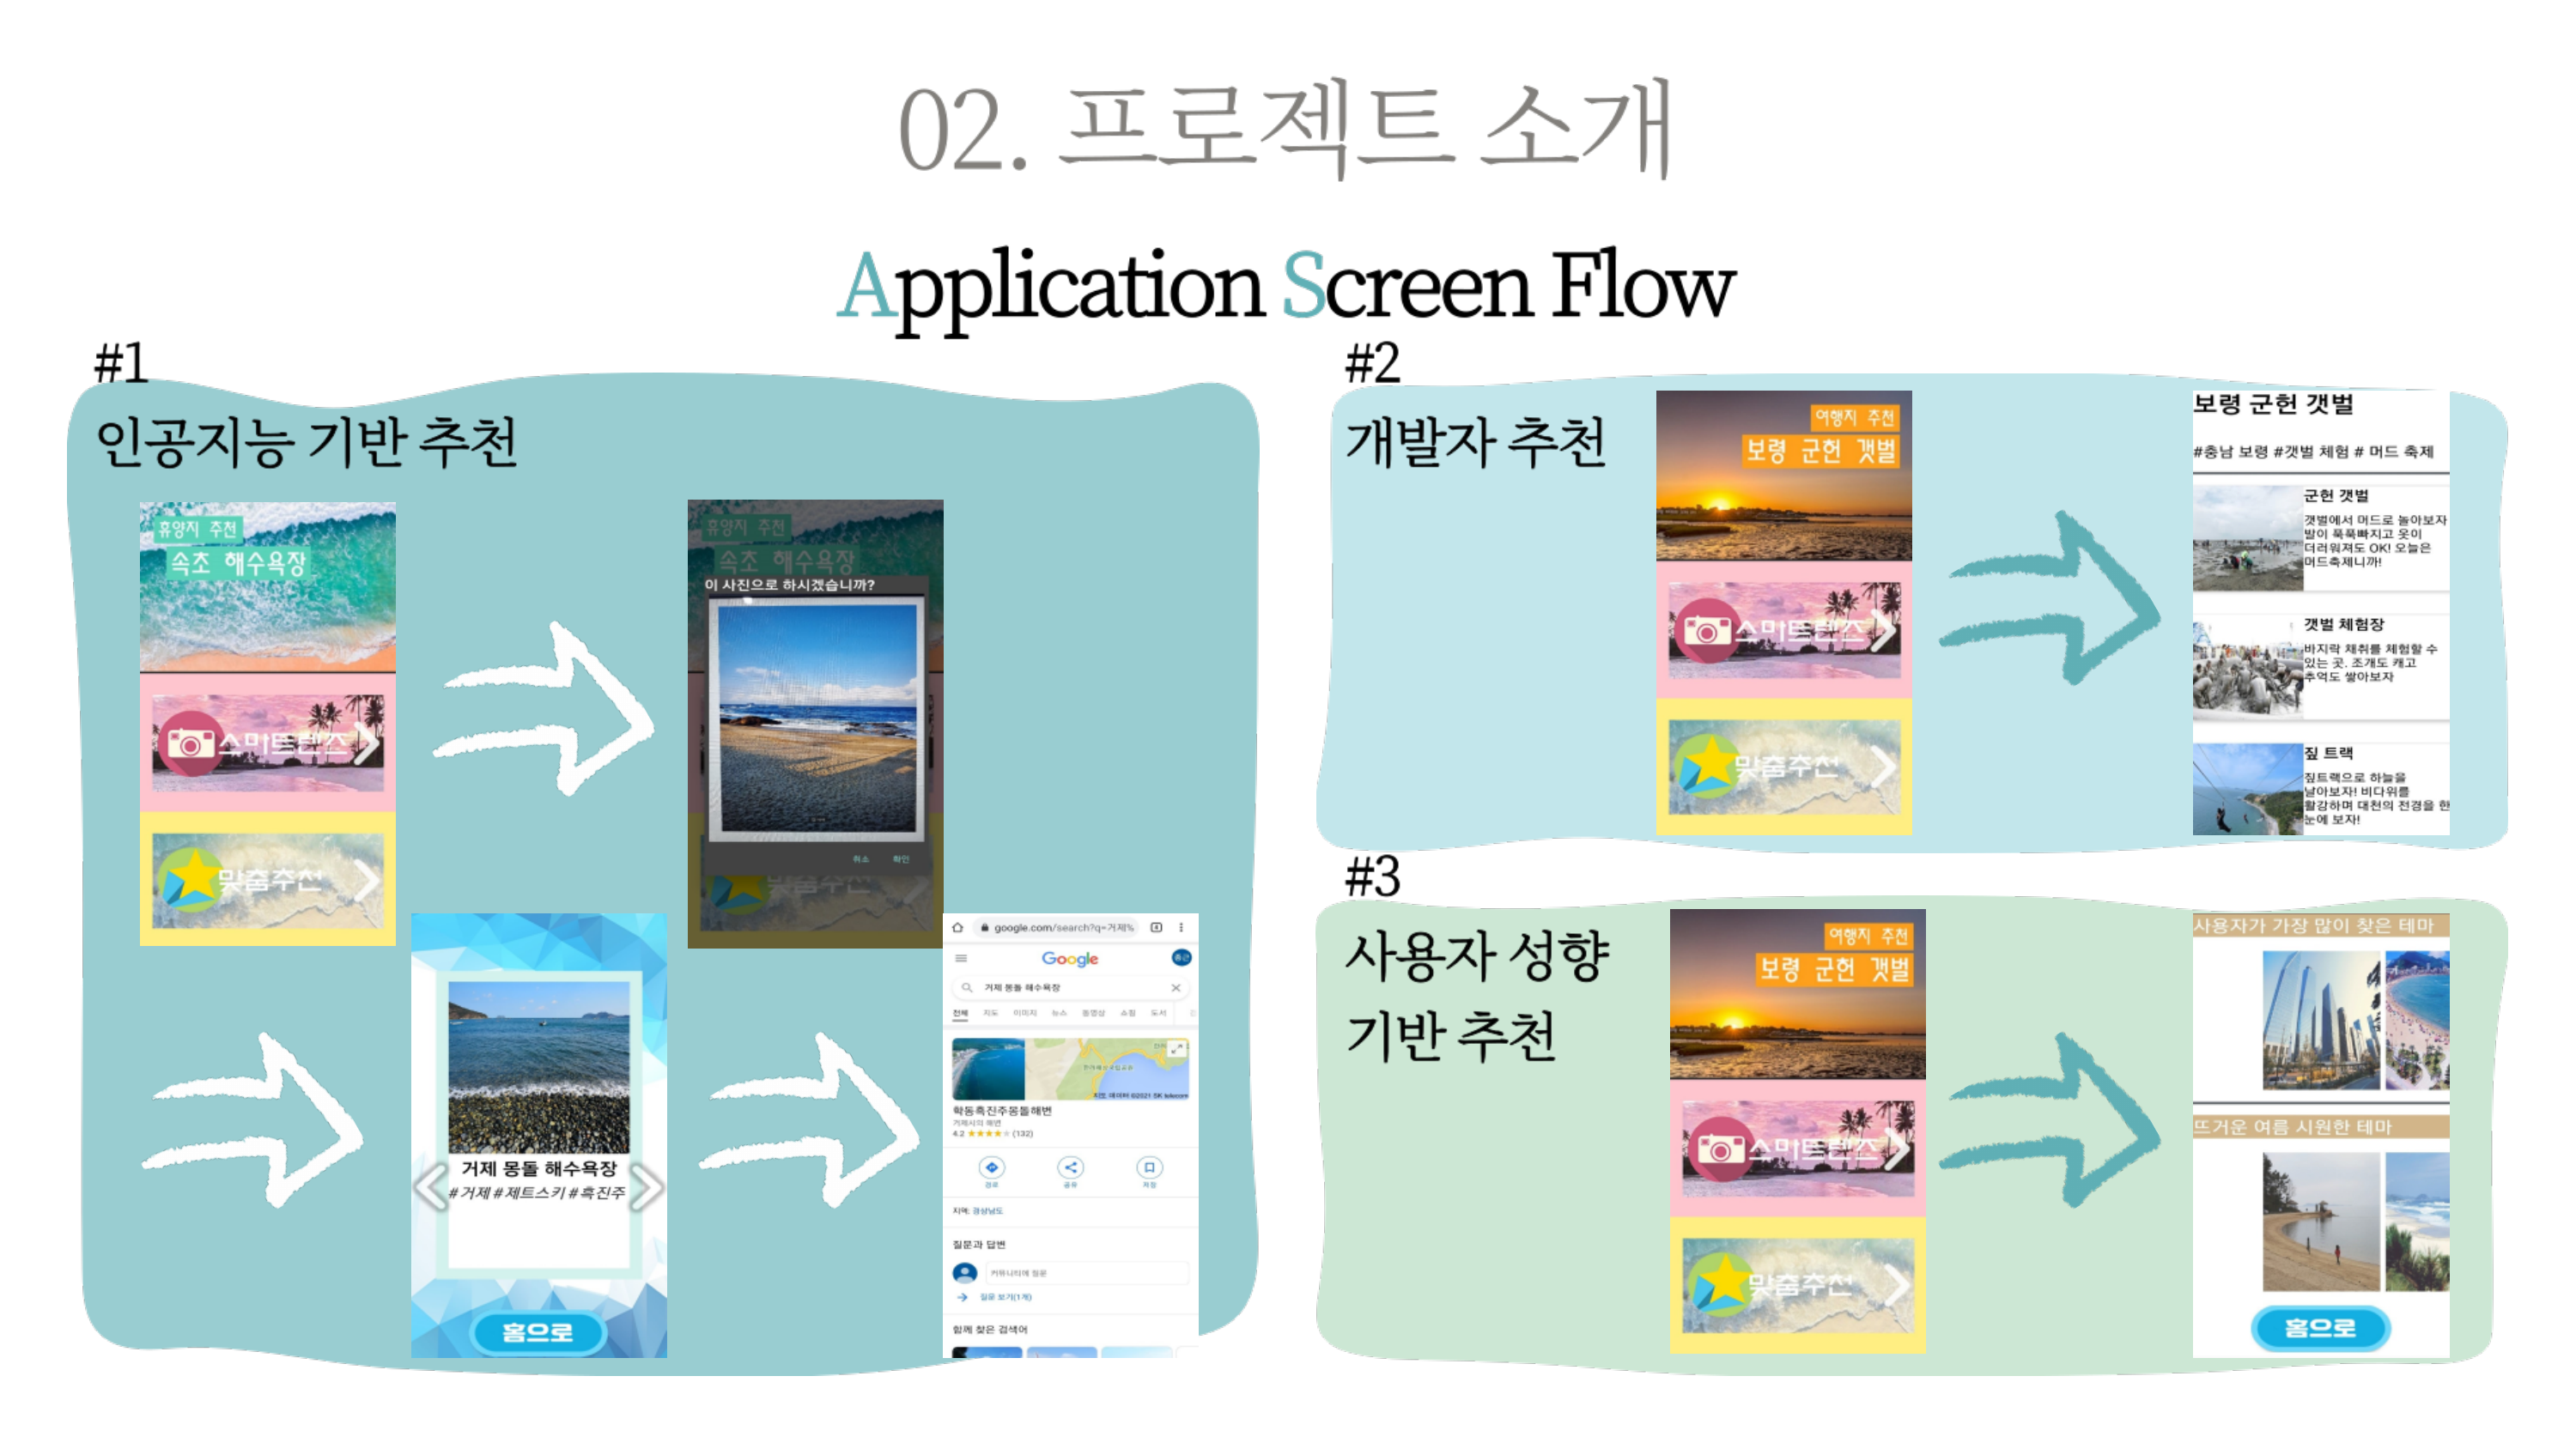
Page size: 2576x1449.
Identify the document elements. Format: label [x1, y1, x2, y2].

text_box [2193, 391, 2450, 836]
picture [647, 30, 1776, 505]
text_box [1670, 908, 1927, 1354]
text_box [943, 912, 1200, 1358]
text_box [1960, 1033, 2121, 1239]
text_box [1656, 391, 1912, 836]
text_box [1960, 510, 2121, 717]
text_box [1315, 895, 2509, 1376]
text_box [454, 621, 615, 828]
text_box [1315, 373, 2509, 853]
text_box [688, 500, 944, 949]
text_box [163, 1033, 324, 1239]
text_box [720, 1033, 881, 1239]
text_box [2193, 912, 2450, 1358]
text_box [140, 512, 397, 946]
text_box [411, 912, 668, 1358]
picture [1337, 827, 1647, 1100]
picture [86, 312, 546, 505]
text_box [67, 373, 1260, 1376]
